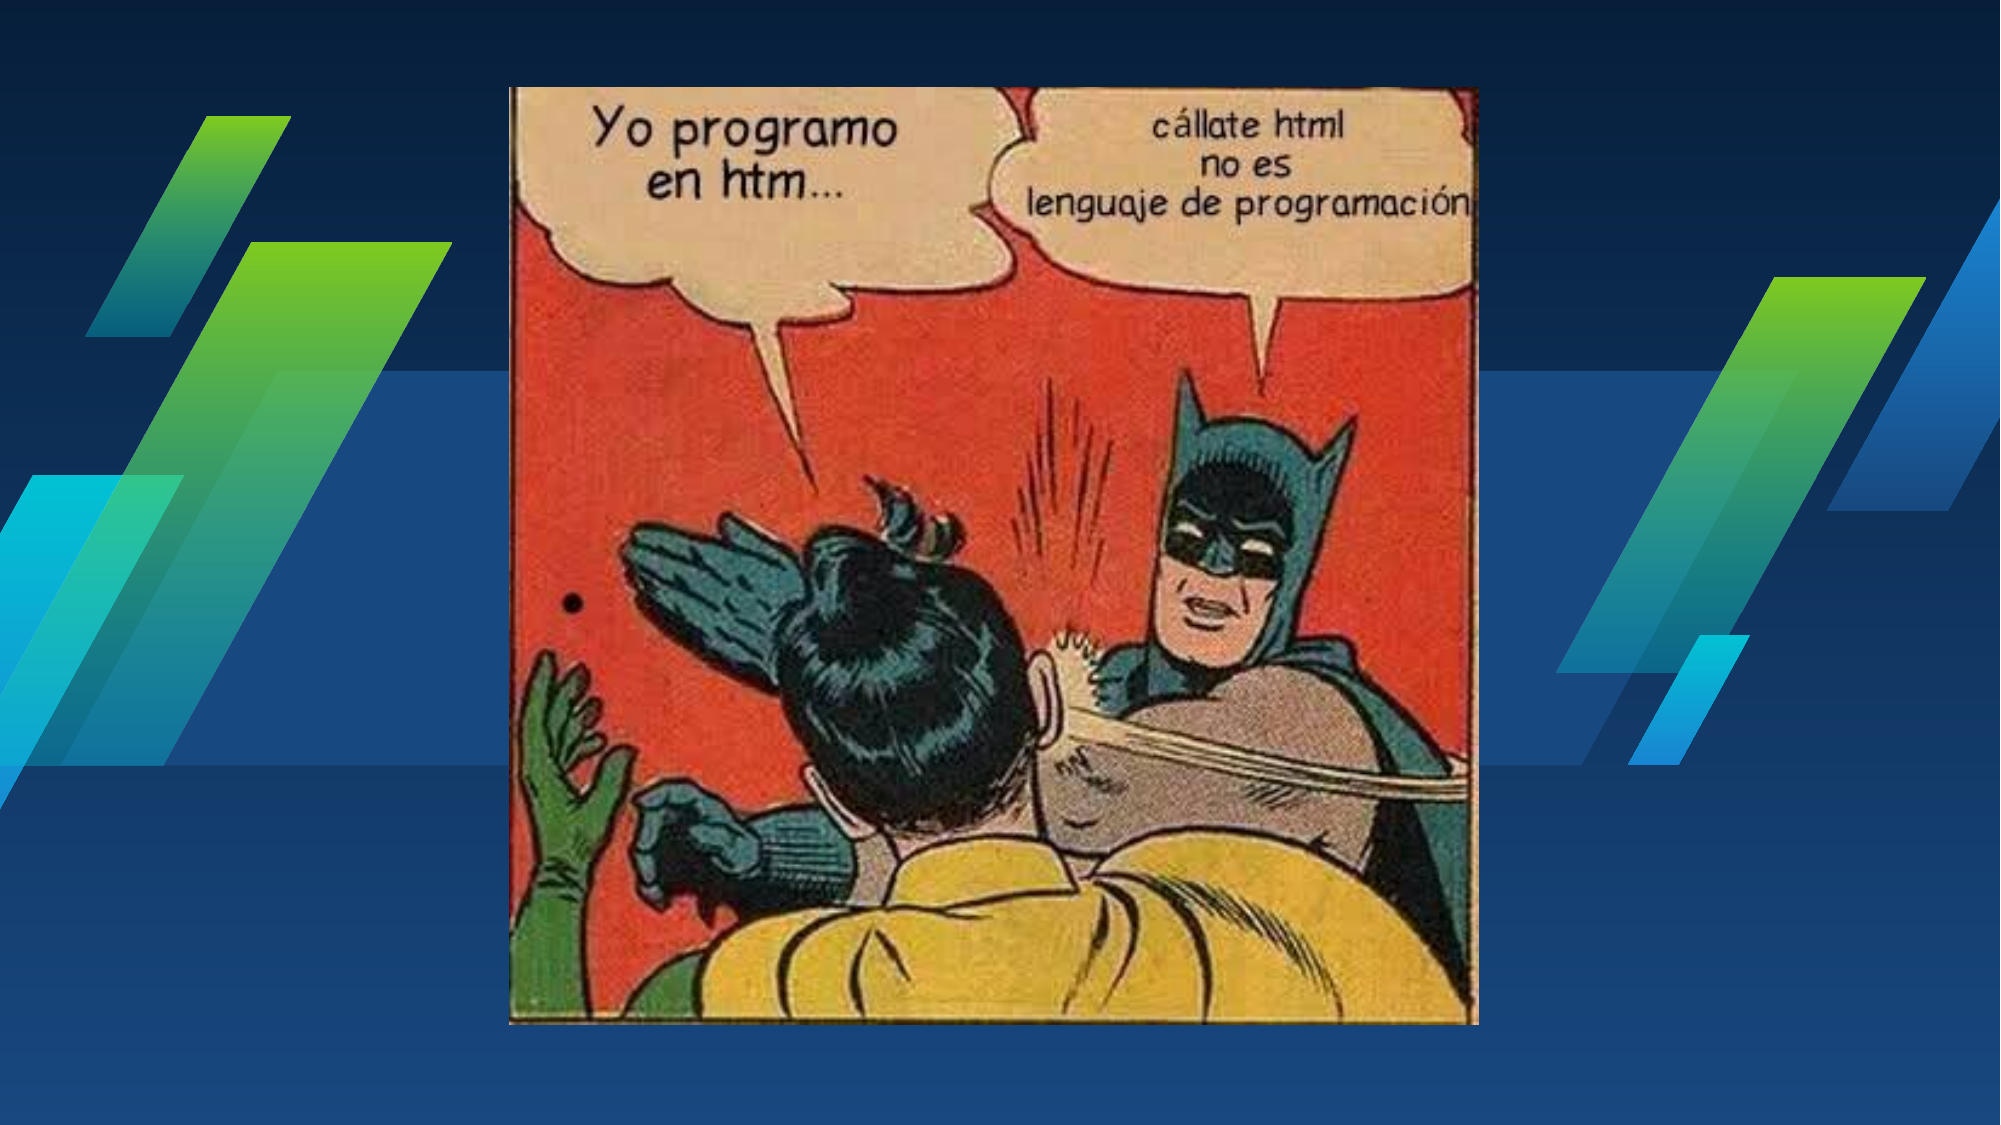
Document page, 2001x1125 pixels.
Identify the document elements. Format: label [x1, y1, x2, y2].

picture [509, 87, 1479, 1026]
